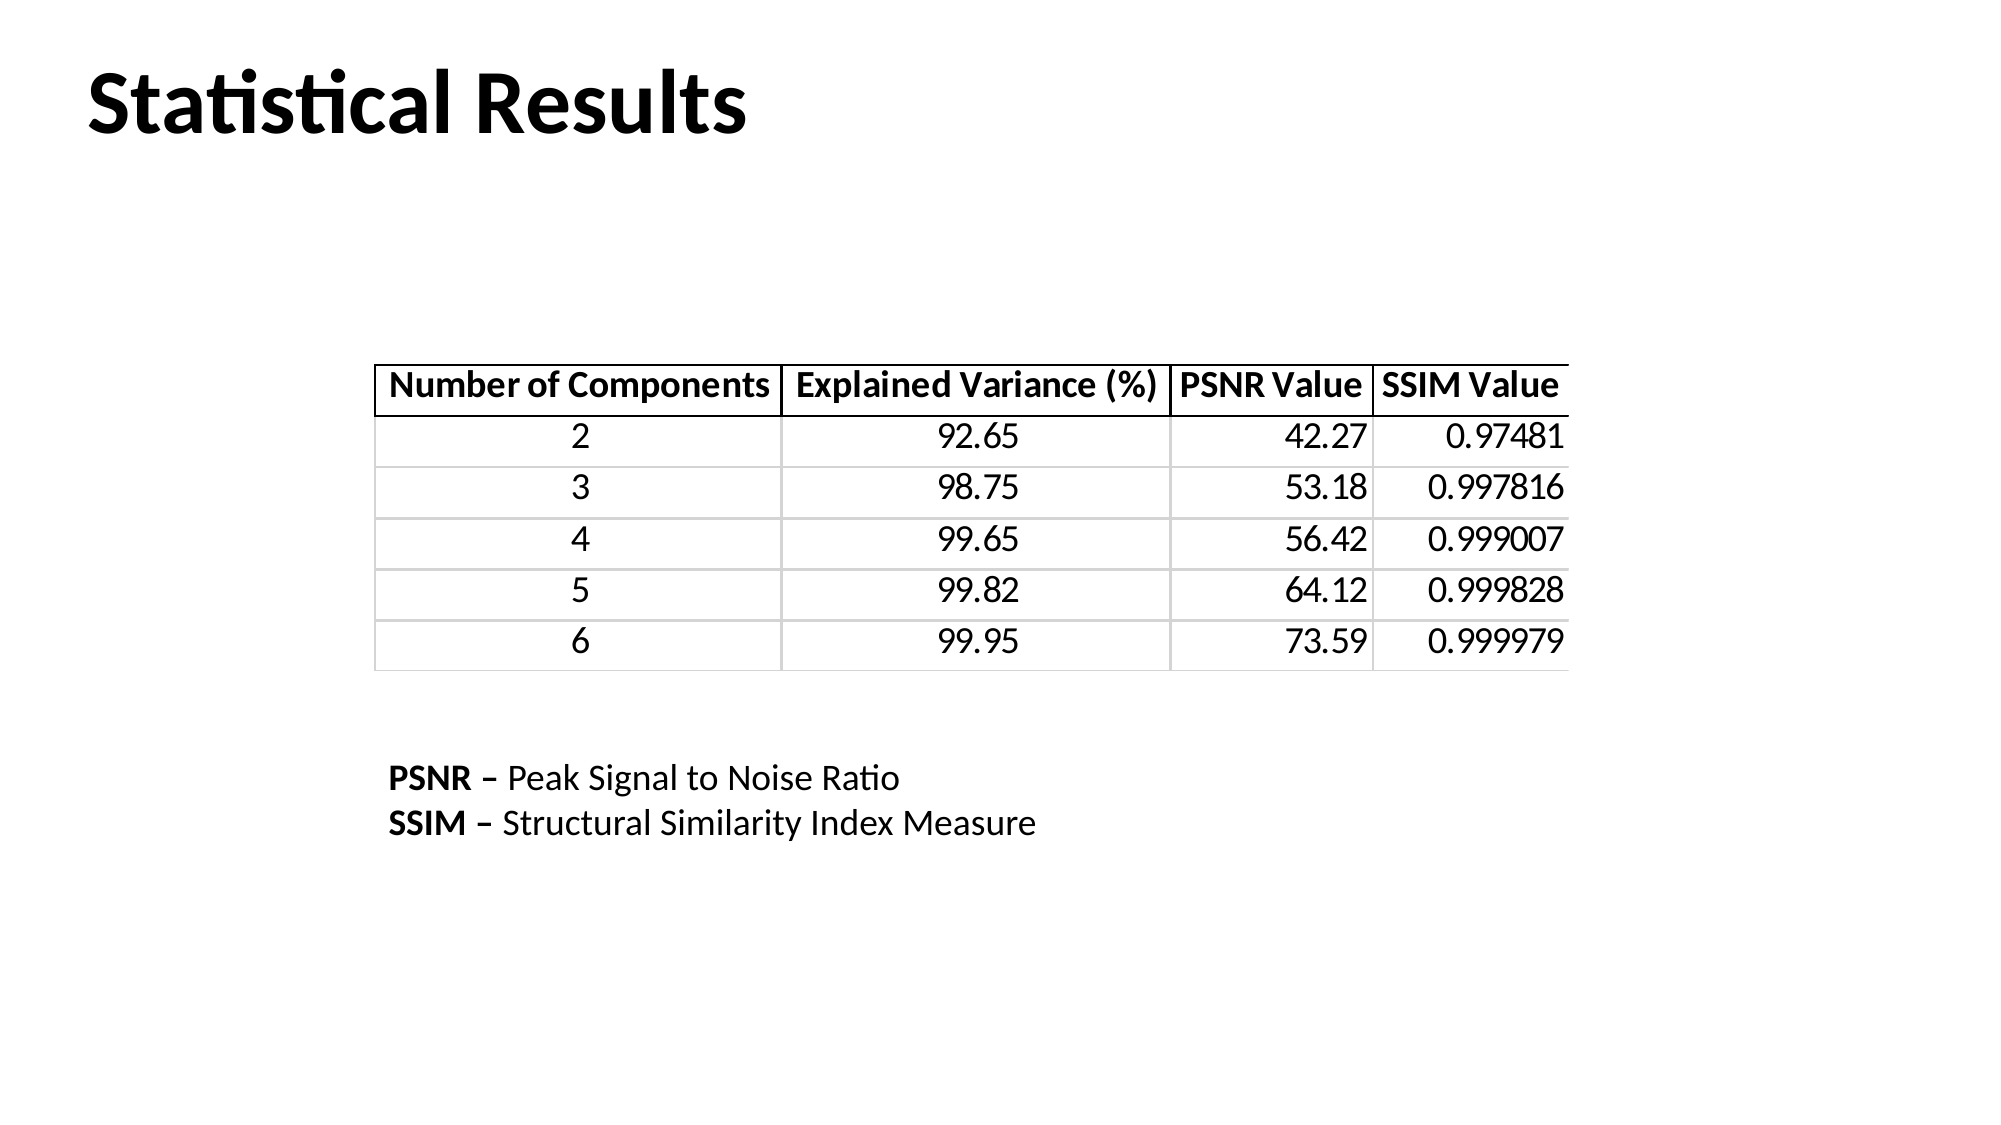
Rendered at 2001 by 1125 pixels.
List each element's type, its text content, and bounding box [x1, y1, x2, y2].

text_box Statistical Results [72, 34, 1010, 159]
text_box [373, 363, 1572, 674]
text_box PSNR – Peak Signal to Noise Ratio SSIM – Structural Similarity Index Measure [373, 745, 1688, 851]
